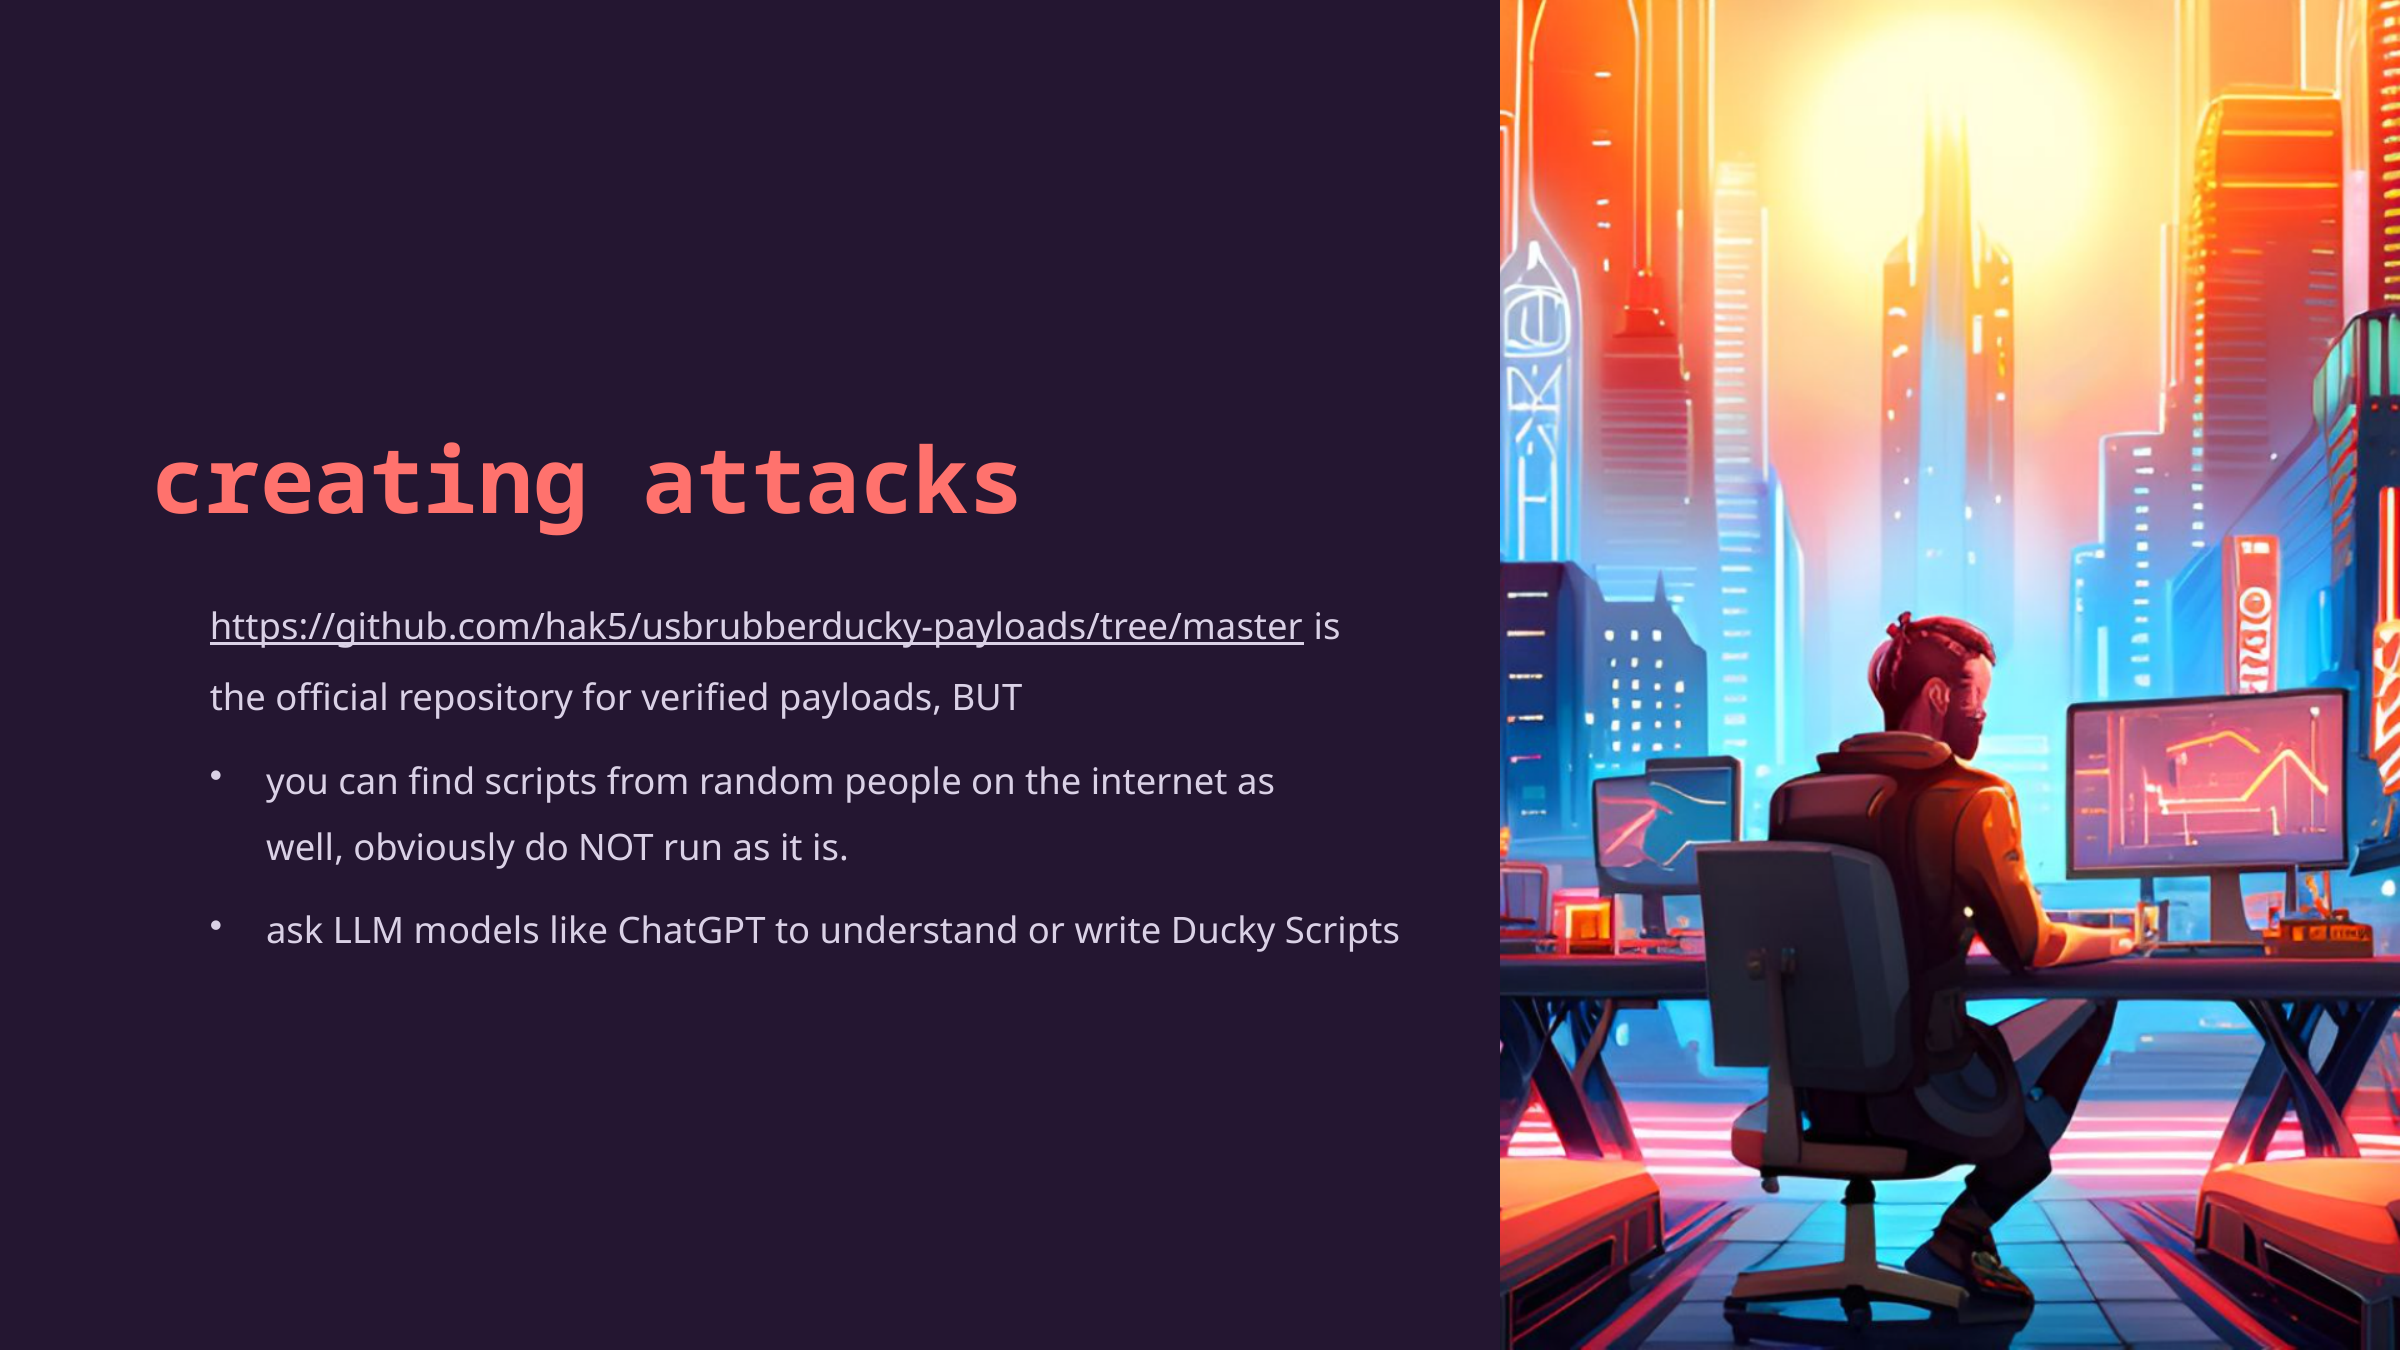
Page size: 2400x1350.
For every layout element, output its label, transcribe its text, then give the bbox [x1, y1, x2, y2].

text_box ask LLM models like ChatGPT to understand or write Ducky Scripts [194, 878, 1364, 944]
text_box [0, 0, 1499, 1350]
text_box creating attacks [136, 406, 877, 525]
text_box you can find scripts from random people on the internet as well, obviously do NOT run as it is. [194, 728, 1364, 860]
picture [1499, 0, 2400, 1350]
text_box https://github.com/hak5/usbrubberducky-payloads/tree/master is the official repository for verified payloads, BUT [194, 579, 1364, 711]
